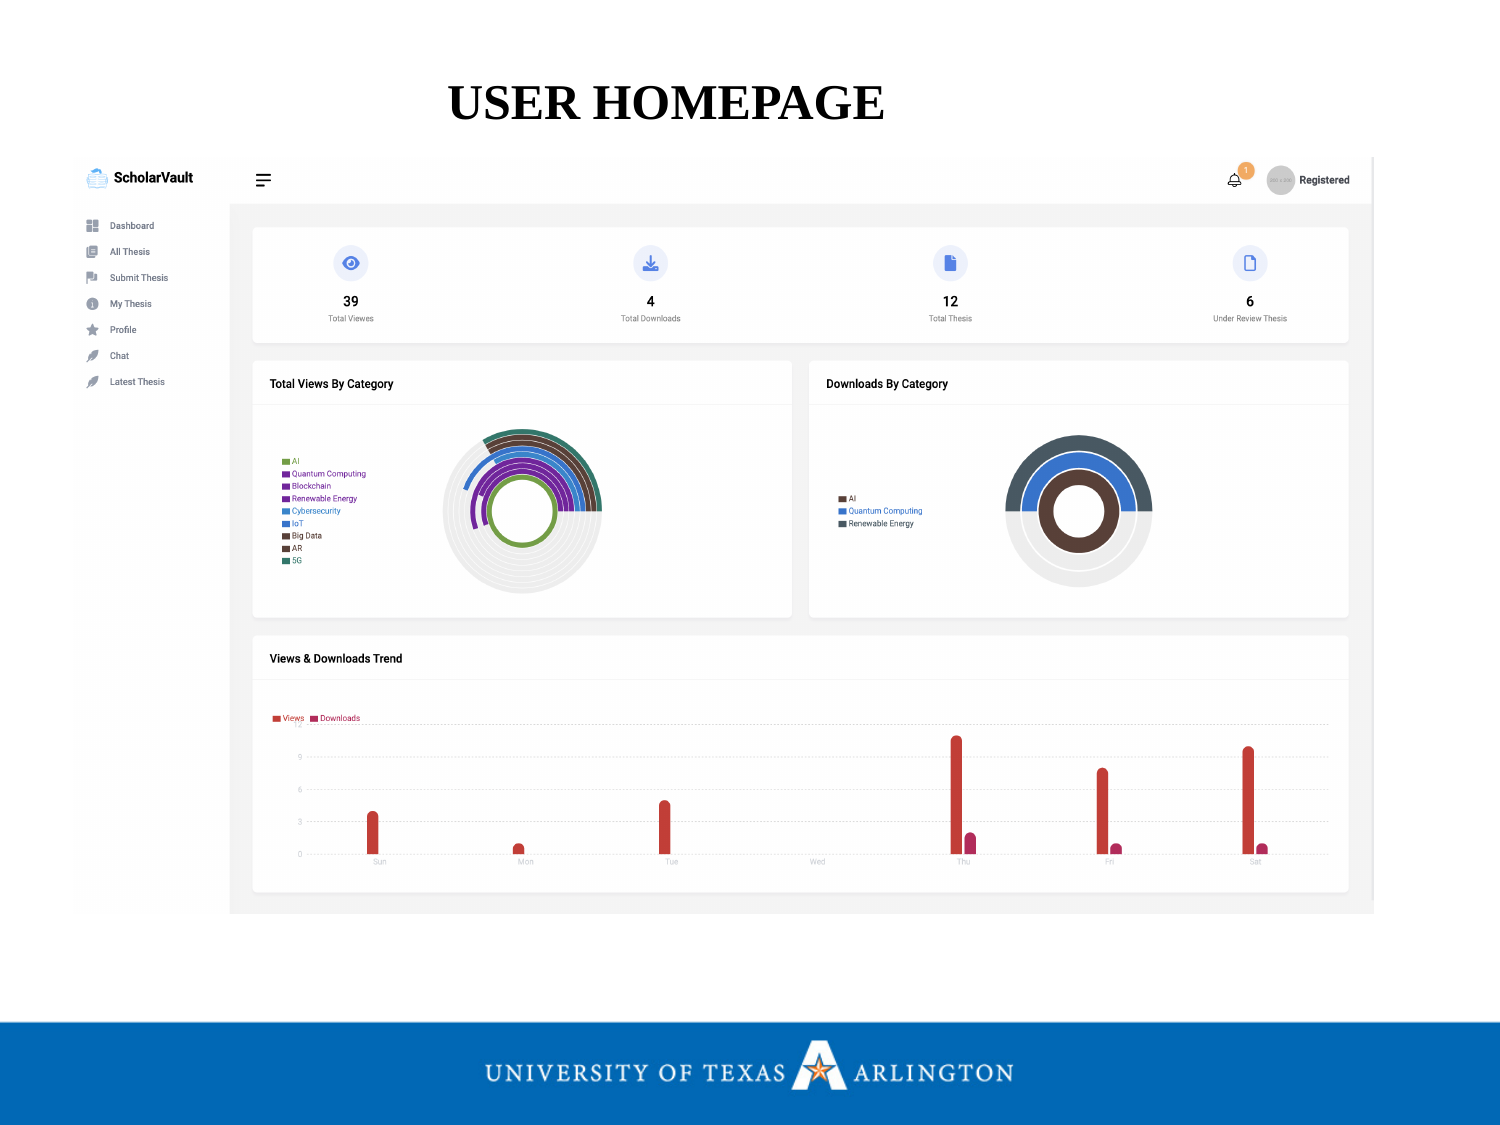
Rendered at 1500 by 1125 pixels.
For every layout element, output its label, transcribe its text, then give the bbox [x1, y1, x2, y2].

picture [0, 0, 1500, 1125]
text_box USER HOMEPAGE [431, 61, 1015, 137]
